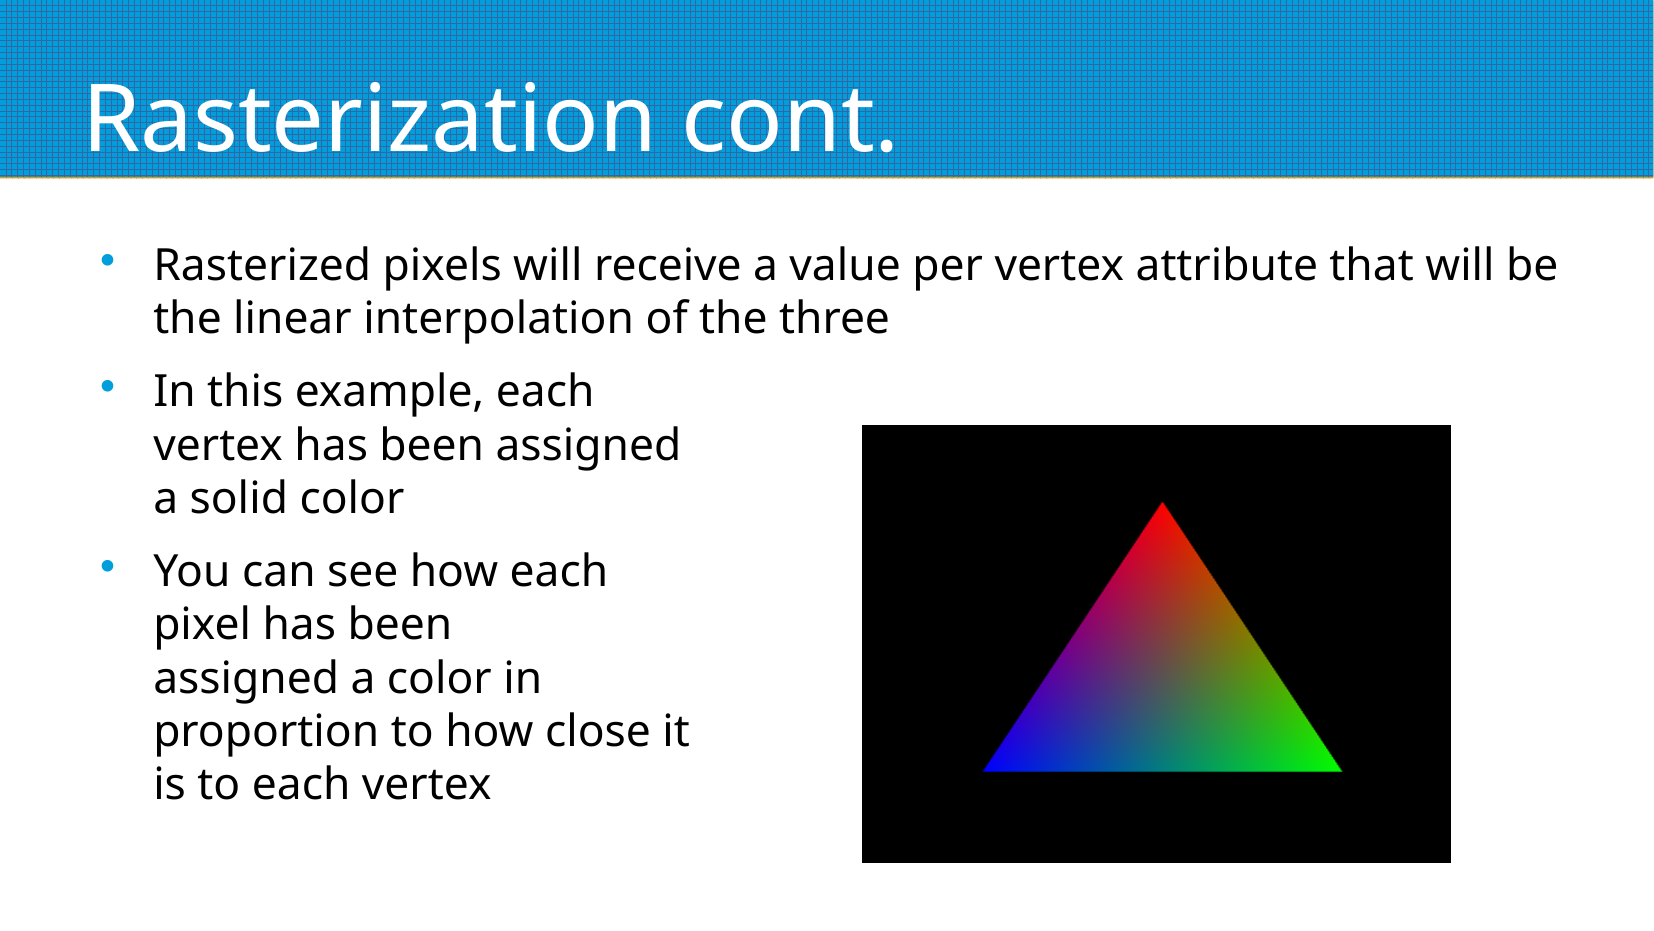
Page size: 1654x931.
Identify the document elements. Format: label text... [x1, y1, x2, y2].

picture [0, 179, 1654, 931]
list Rasterized pixels will receive a value per vertex attribute that will be the linear interpolation of the three In this example, each vertex has been assigned a solid color You can see how each pixel has been assigned a color in proportion to how close it is to each vertex [82, 236, 1563, 810]
title Rasterization cont. [82, 14, 1571, 171]
